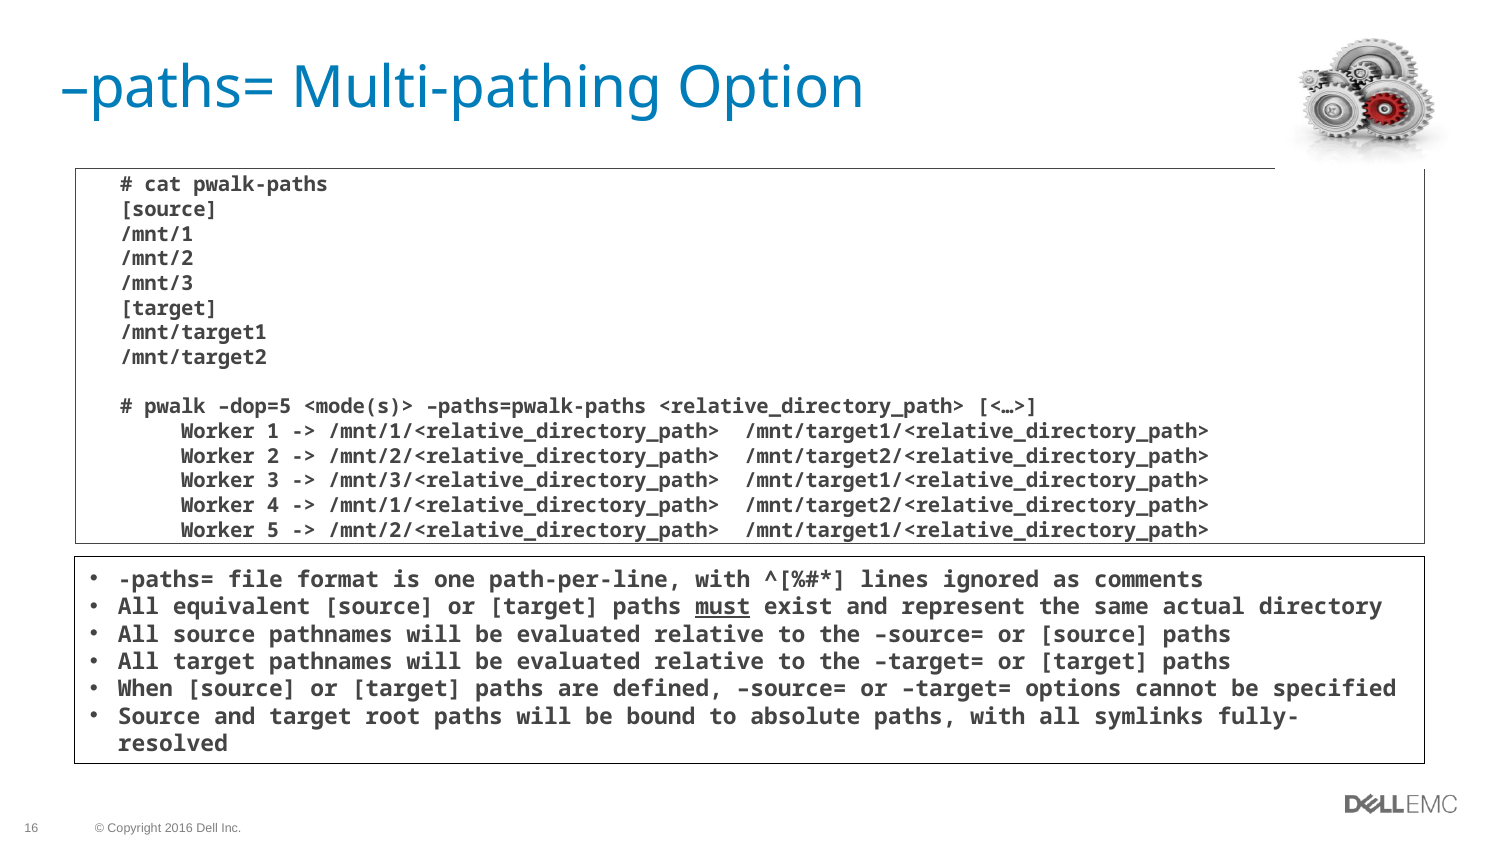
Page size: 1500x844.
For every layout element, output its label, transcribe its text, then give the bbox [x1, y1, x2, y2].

text_box -paths= file format is one path-per-line, with ^[%#*] lines ignored as comments All equivalent [source] or [target] paths must exist and represent the same actual directory All source pathnames will be evaluated relative to the –source= or [source] paths All target pathnames will be evaluated relative to the –target= or [target] paths When [source] or [target] paths are defined, –source= or –target= options cannot be specified Source and target root paths will be bound to absolute paths, with all symlinks fully-resolved [74, 556, 1425, 764]
picture [1345, 793, 1457, 814]
list # cat pwalk-paths [source] /mnt/1 /mnt/2 /mnt/3 [target] /mnt/target1 /mnt/target2 # pwalk –dop=5 <mode(s)> –paths=pwalk-paths <relative_directory_path> [<…>] Worker 1 -> /mnt/1/<relative_directory_path> /mnt/target1/<relative_directory_path> Worker 2 -> /mnt/2/<relative_directory_path> /mnt/target2/<relative_directory_path> Worker 3 -> /mnt/3/<relative_directory_path> /mnt/target1/<relative_directory_path> Worker 4 -> /mnt/1/<relative_directory_path> /mnt/target2/<relative_directory_path> Worker 5 -> /mnt/2/<relative_directory_path> /mnt/target1/<relative_directory_path> [75, 168, 1425, 544]
picture [1275, 28, 1463, 169]
title –paths= Multi-pathing Option [60, 24, 1440, 139]
